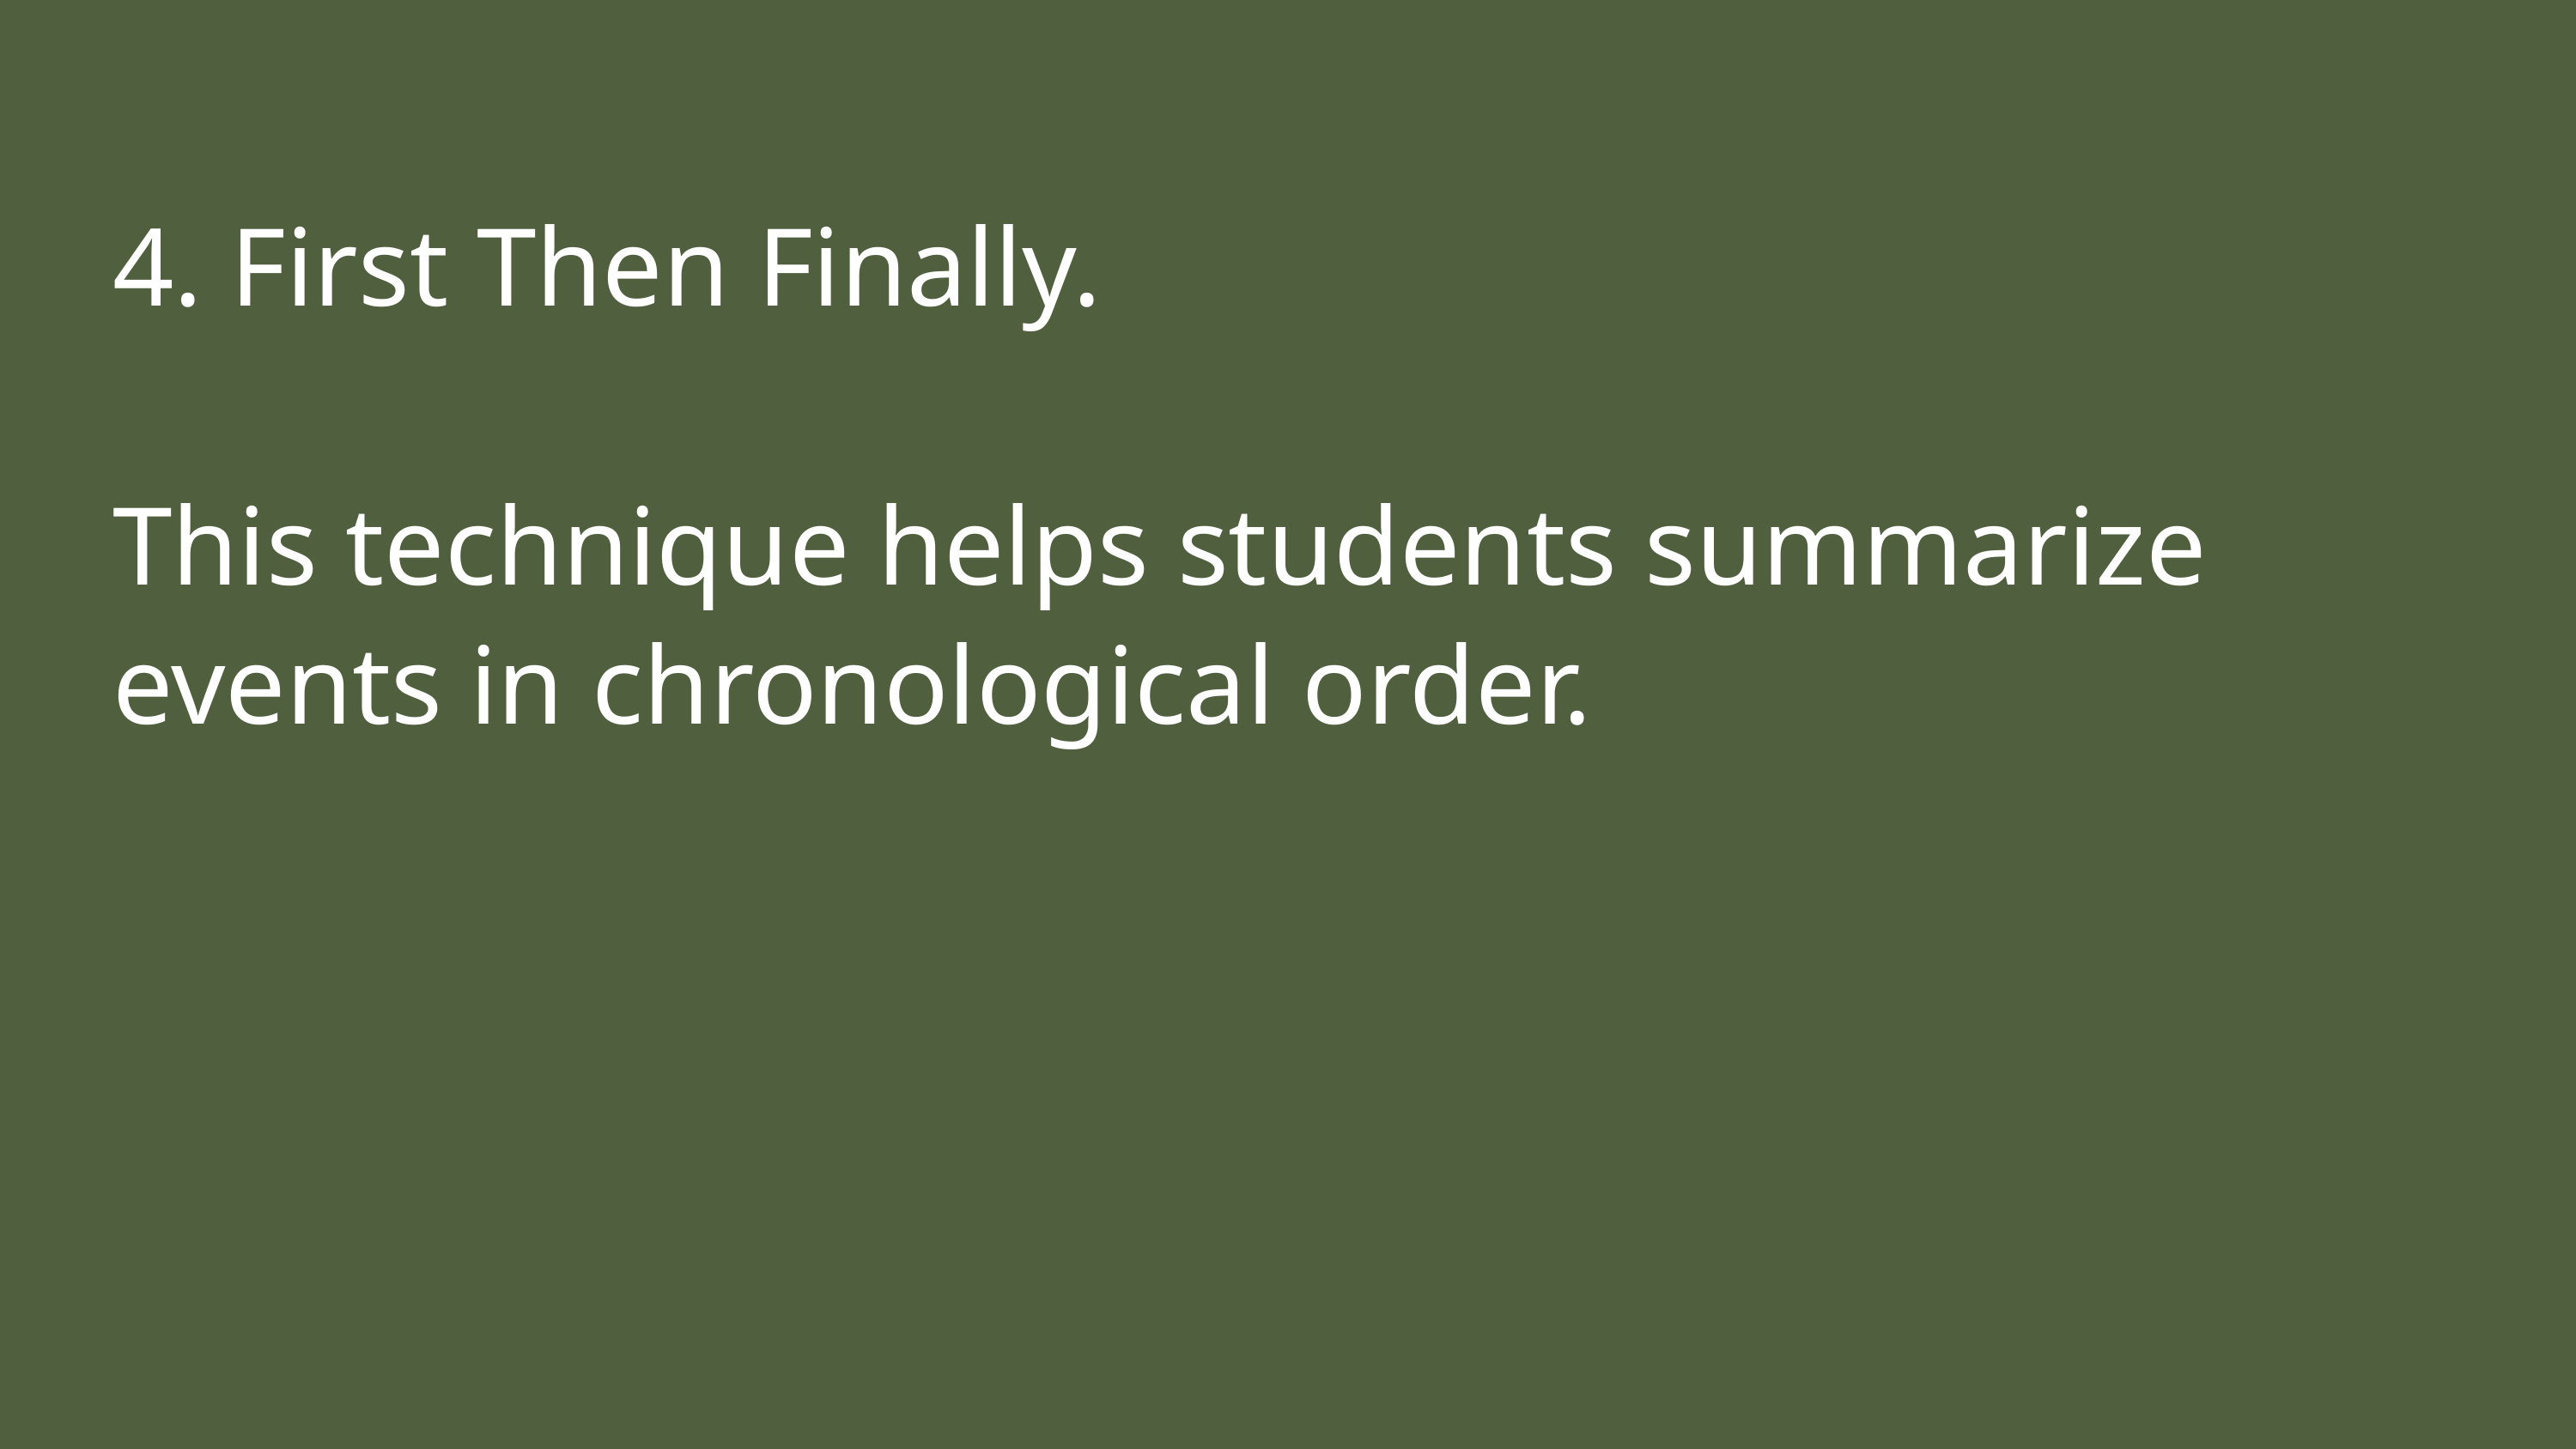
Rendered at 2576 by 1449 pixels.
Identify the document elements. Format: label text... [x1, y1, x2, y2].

text_box 4. First Then Finally. This technique helps students summarize events in chronological order. [112, 187, 2464, 746]
